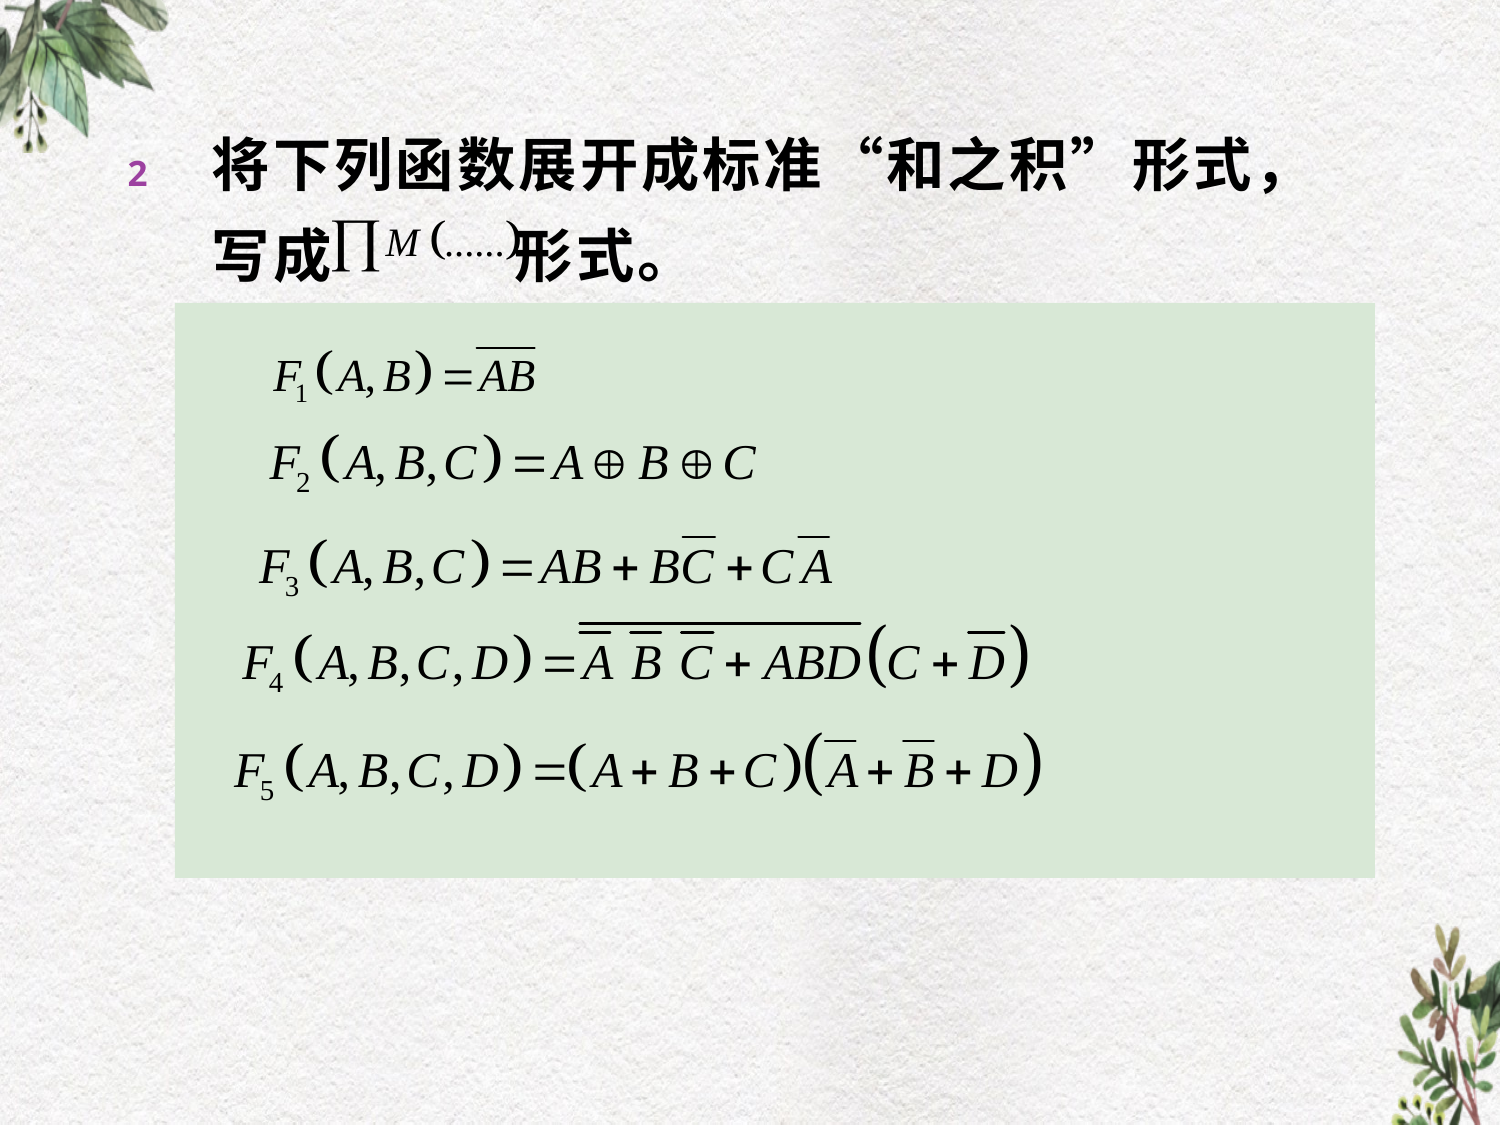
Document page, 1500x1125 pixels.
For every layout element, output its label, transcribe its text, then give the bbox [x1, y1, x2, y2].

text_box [224, 337, 1046, 825]
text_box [324, 212, 524, 280]
picture [0, 0, 1500, 1125]
text_box [174, 303, 1375, 878]
list 将下列函数展开成标准“和之积”形式，写成 形式。 [112, 99, 1388, 303]
